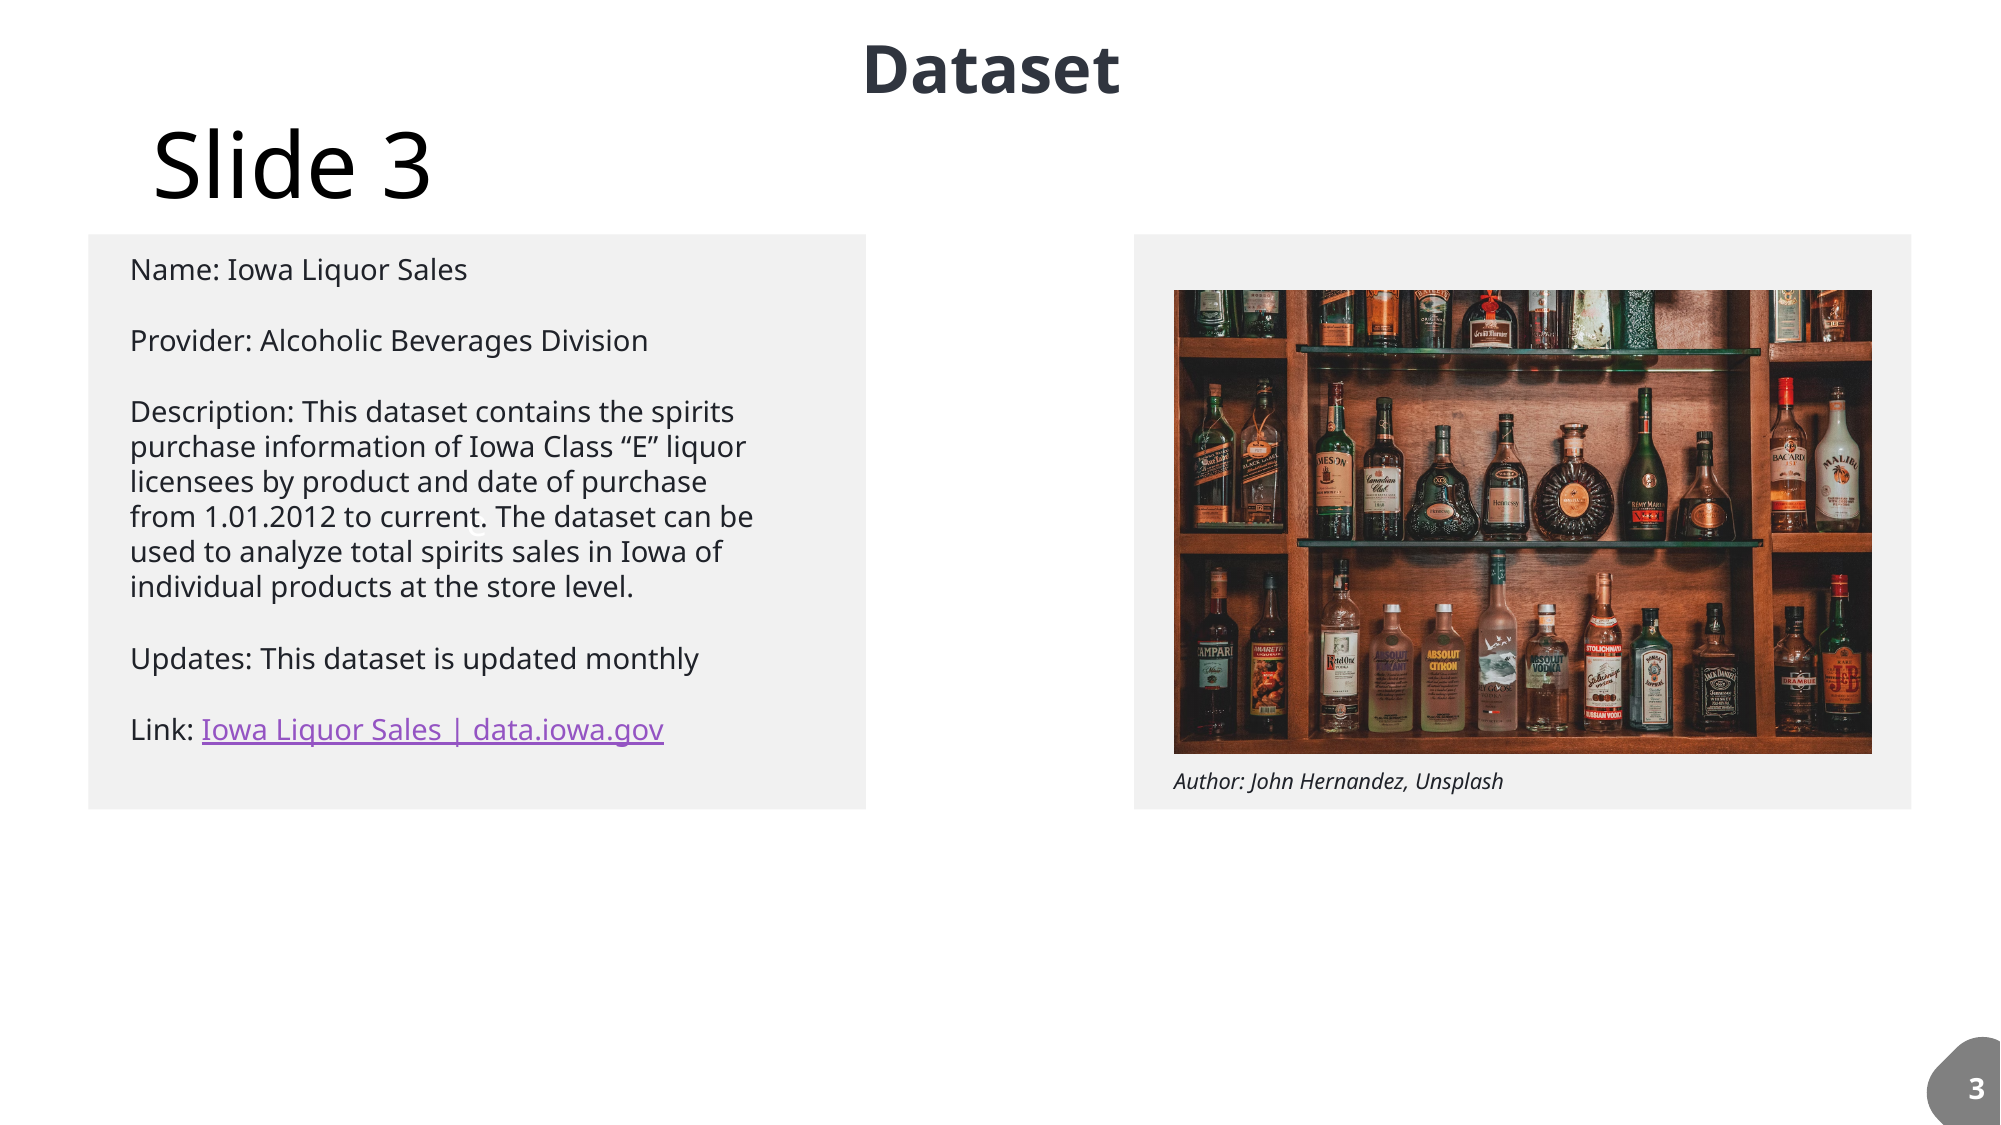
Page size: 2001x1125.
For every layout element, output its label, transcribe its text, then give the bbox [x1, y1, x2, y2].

text_box Dataset [861, 27, 1139, 59]
text_box [1925, 1035, 2000, 1125]
title Slide 3 [137, 59, 1863, 278]
text_box e [1133, 233, 1913, 810]
text_box 3 [1953, 1063, 2000, 1113]
text_box Description: This dataset contains the spirits purchase information of Iowa Class “E” liquor licensees by product and date of purchase from 1.01.2012 to current. The dataset can be used to analyze total spirits sales in Iowa of individual products at the store level. [130, 393, 760, 603]
text_box Name: Iowa Liquor Sales [130, 251, 760, 287]
text_box Link: Iowa Liquor Sales | data.iowa.gov [130, 711, 692, 751]
picture [1174, 290, 1872, 754]
text_box Author: John Hernandez, Unsplash [1174, 768, 1725, 795]
text_box e [87, 233, 867, 810]
text_box Provider: Alcoholic Beverages Division [130, 322, 760, 358]
text_box Updates: This dataset is updated monthly [130, 640, 731, 676]
